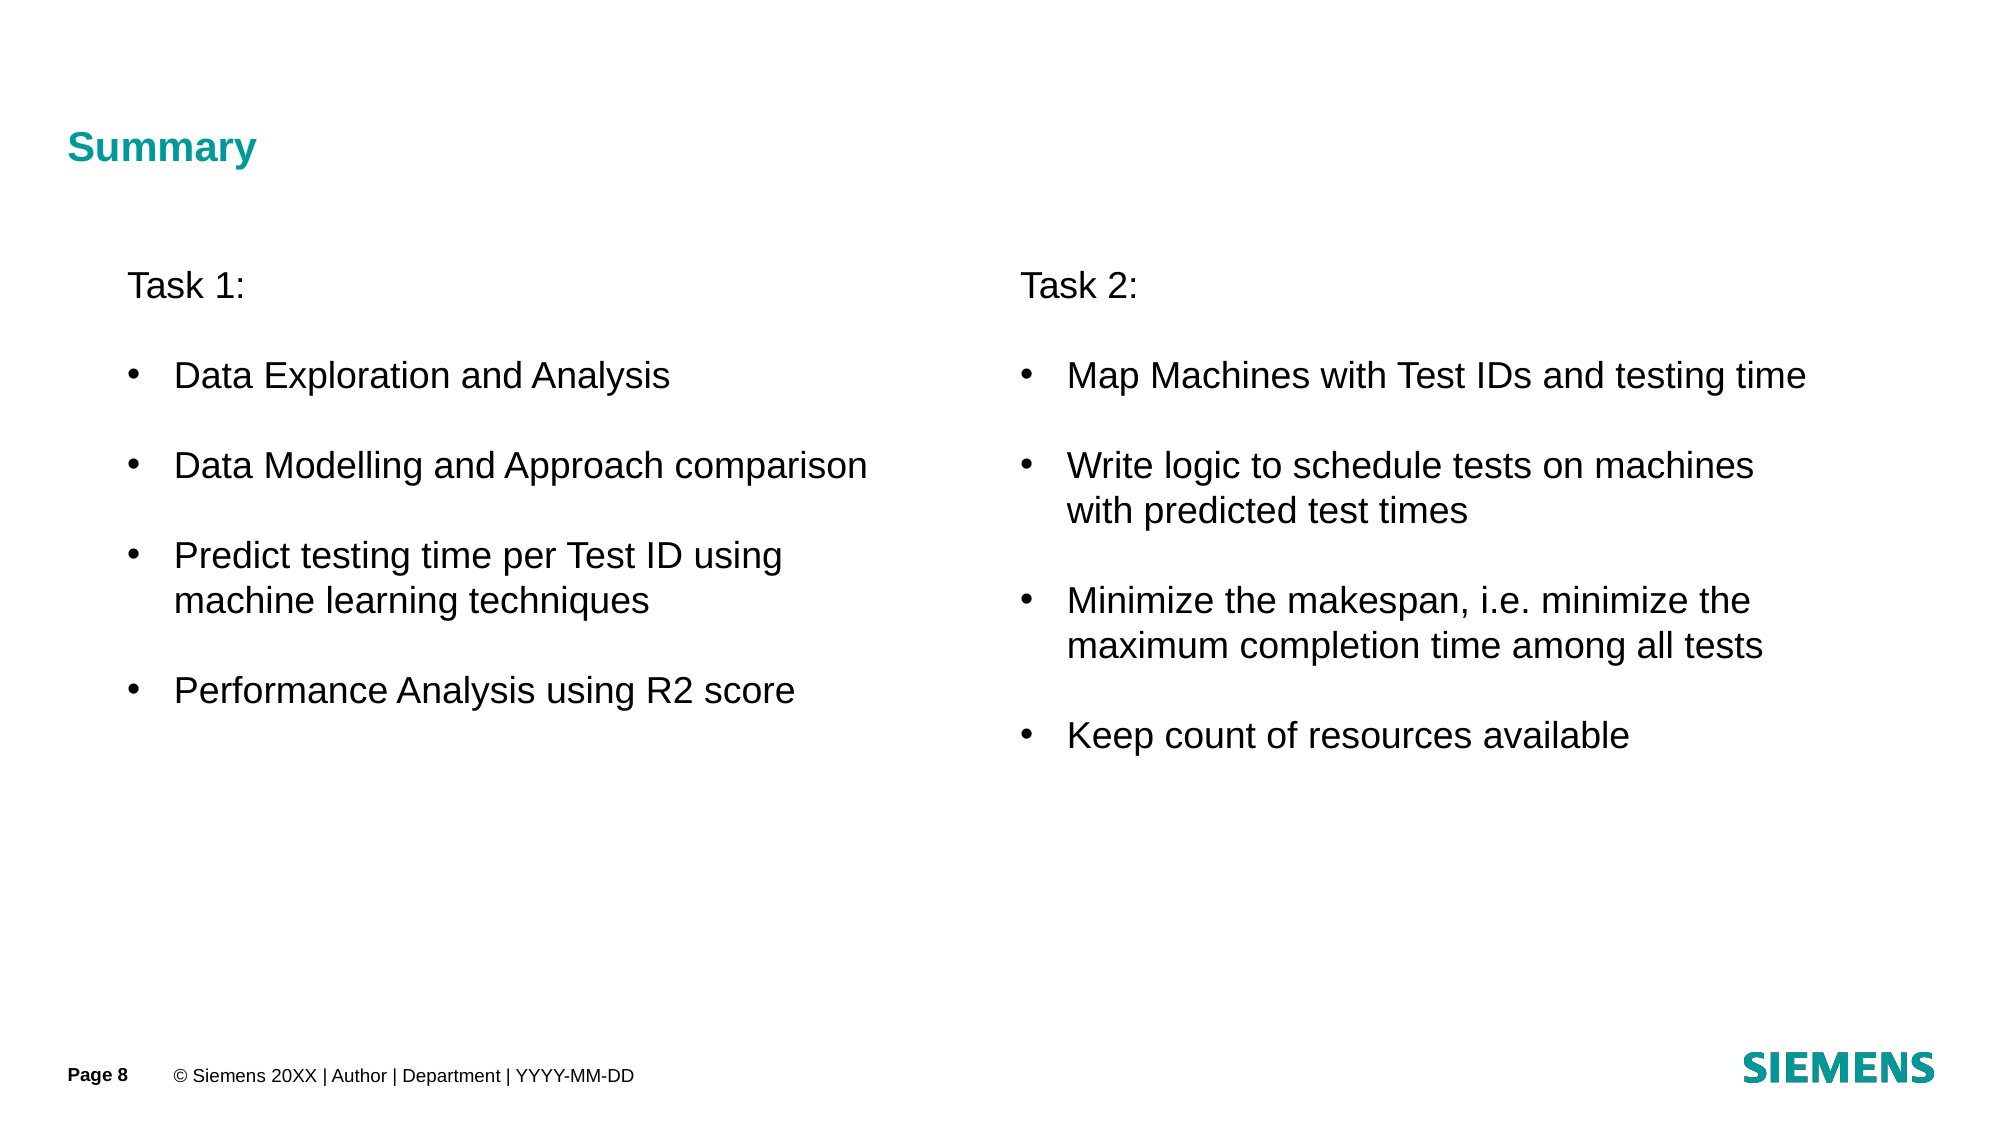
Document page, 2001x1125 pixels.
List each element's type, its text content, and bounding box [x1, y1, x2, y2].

title Summary [67, 78, 1686, 173]
text_box Task 1: Data Exploration and Analysis Data Modelling and Approach comparison Predict testing time per Test ID using machine learning techniques Performance Analysis using R2 score [127, 260, 897, 936]
picture [1744, 1052, 1934, 1083]
slide_number Page 8 [67, 1034, 174, 1124]
text_box Task 2: Map Machines with Test IDs and testing time Write logic to schedule tests on machines with predicted test times Minimize the makespan, i.e. minimize the maximum completion time among all tests Keep count of resources available [1020, 260, 1827, 981]
footer © Siemens 20XX | Author | Department | YYYY-MM-DD [173, 1035, 1686, 1125]
